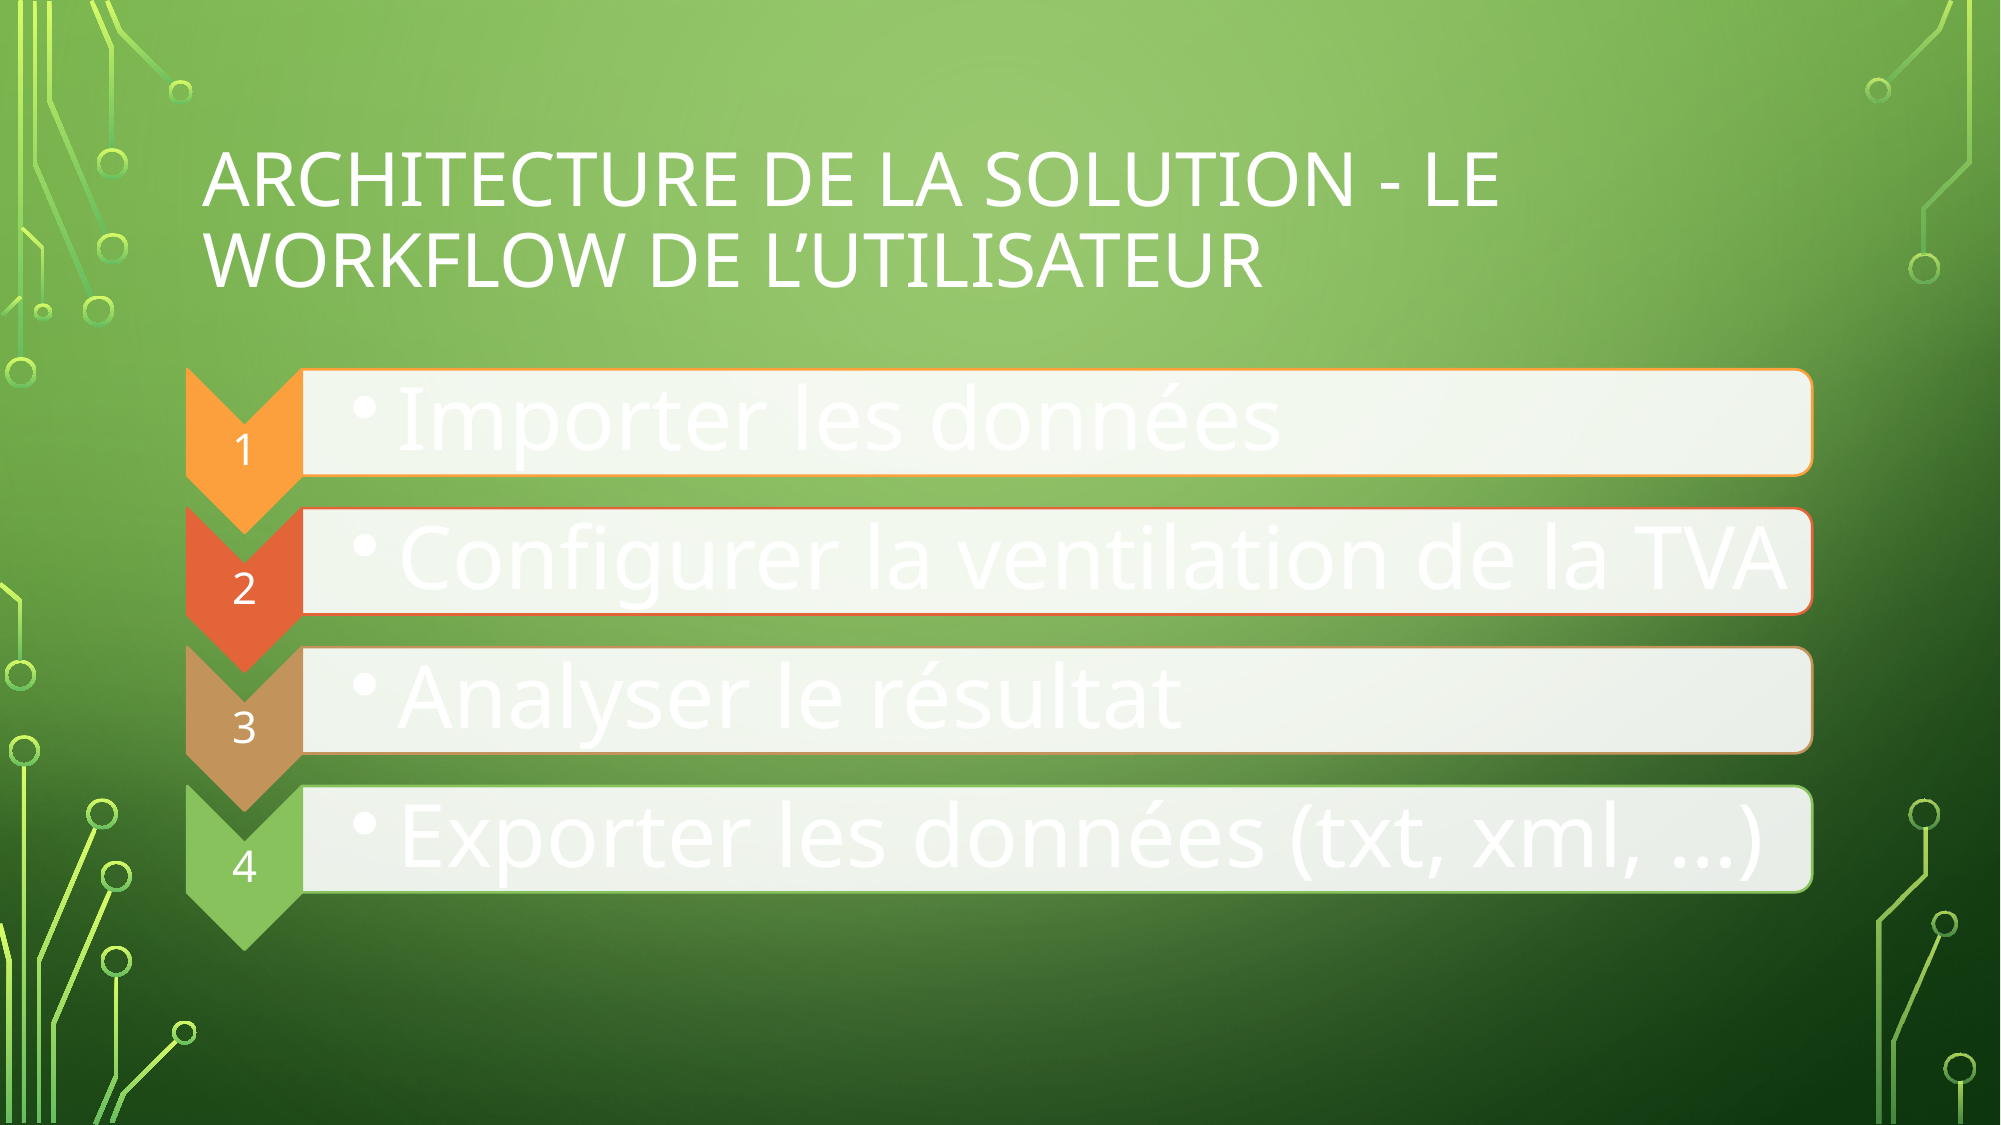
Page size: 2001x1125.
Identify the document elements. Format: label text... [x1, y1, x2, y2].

title Architecture de la solution - Le workflow de l’utilisateur [187, 101, 1813, 344]
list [186, 368, 1813, 951]
